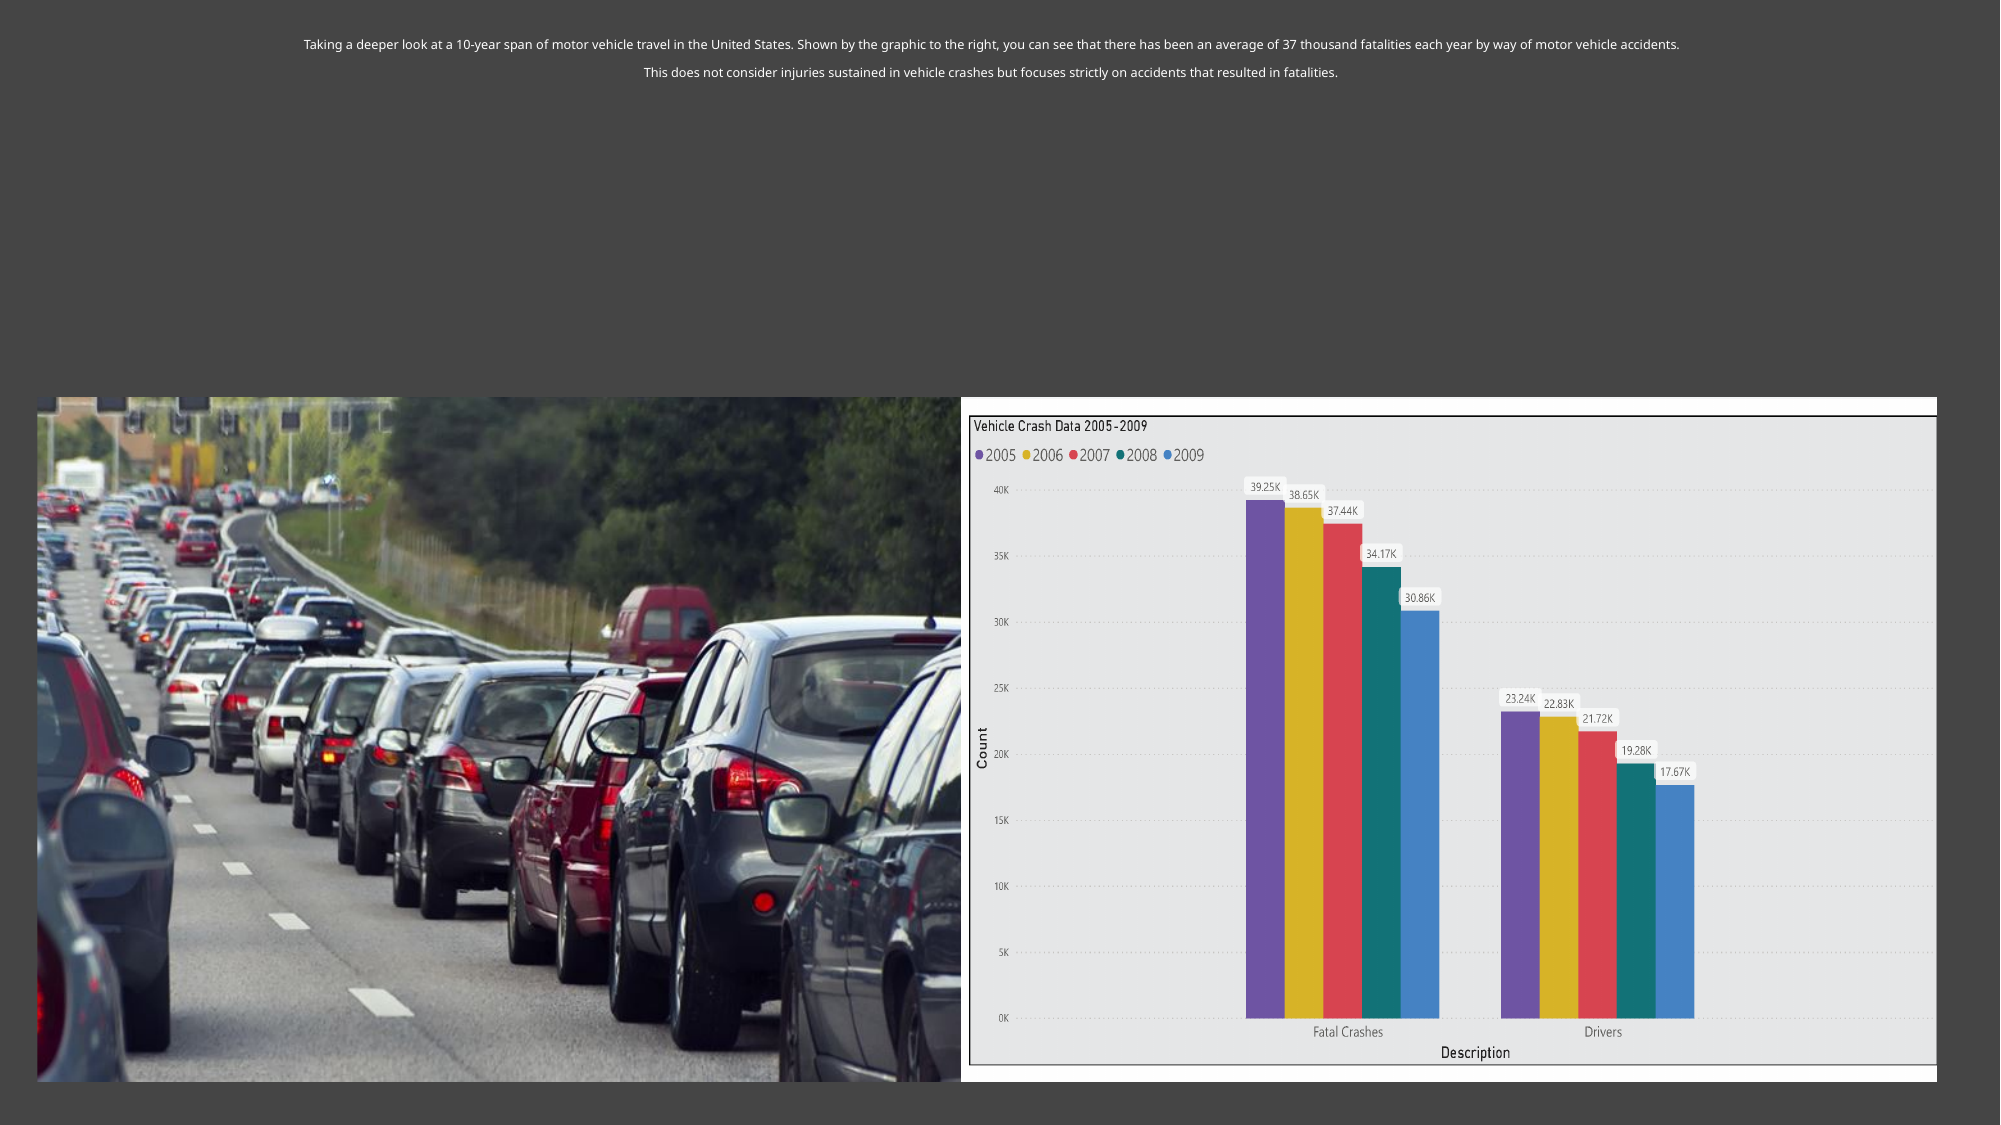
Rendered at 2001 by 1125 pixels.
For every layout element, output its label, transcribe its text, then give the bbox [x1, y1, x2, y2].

title Taking a deeper look at a 10-year span of motor vehicle travel in the United States. Shown by the graphic to the right, you can see that there has been an average of 37 thousand fatalities each year by way of motor vehicle accidents. This does not consider injuries sustained in vehicle crashes but focuses strictly on accidents that resulted in fatalities. Looking at number of fatalities in different travel methods for determining what is considered safe, I looked at the top 2 methods of travel. Traveling by vehicle and by air are the main methods most Americans choose, as well as those around the globe. Sense 1908, there have been a total of 105,479 fatalities caused by airline crashes, and if we just focus on years 2000 to 2009, there have only been 11,042 total fatalities. In contrast there were a total of 371,159 vehicle fatalities from 2000 to 2009. [97, 10, 1864, 397]
picture [37, 397, 1937, 1082]
